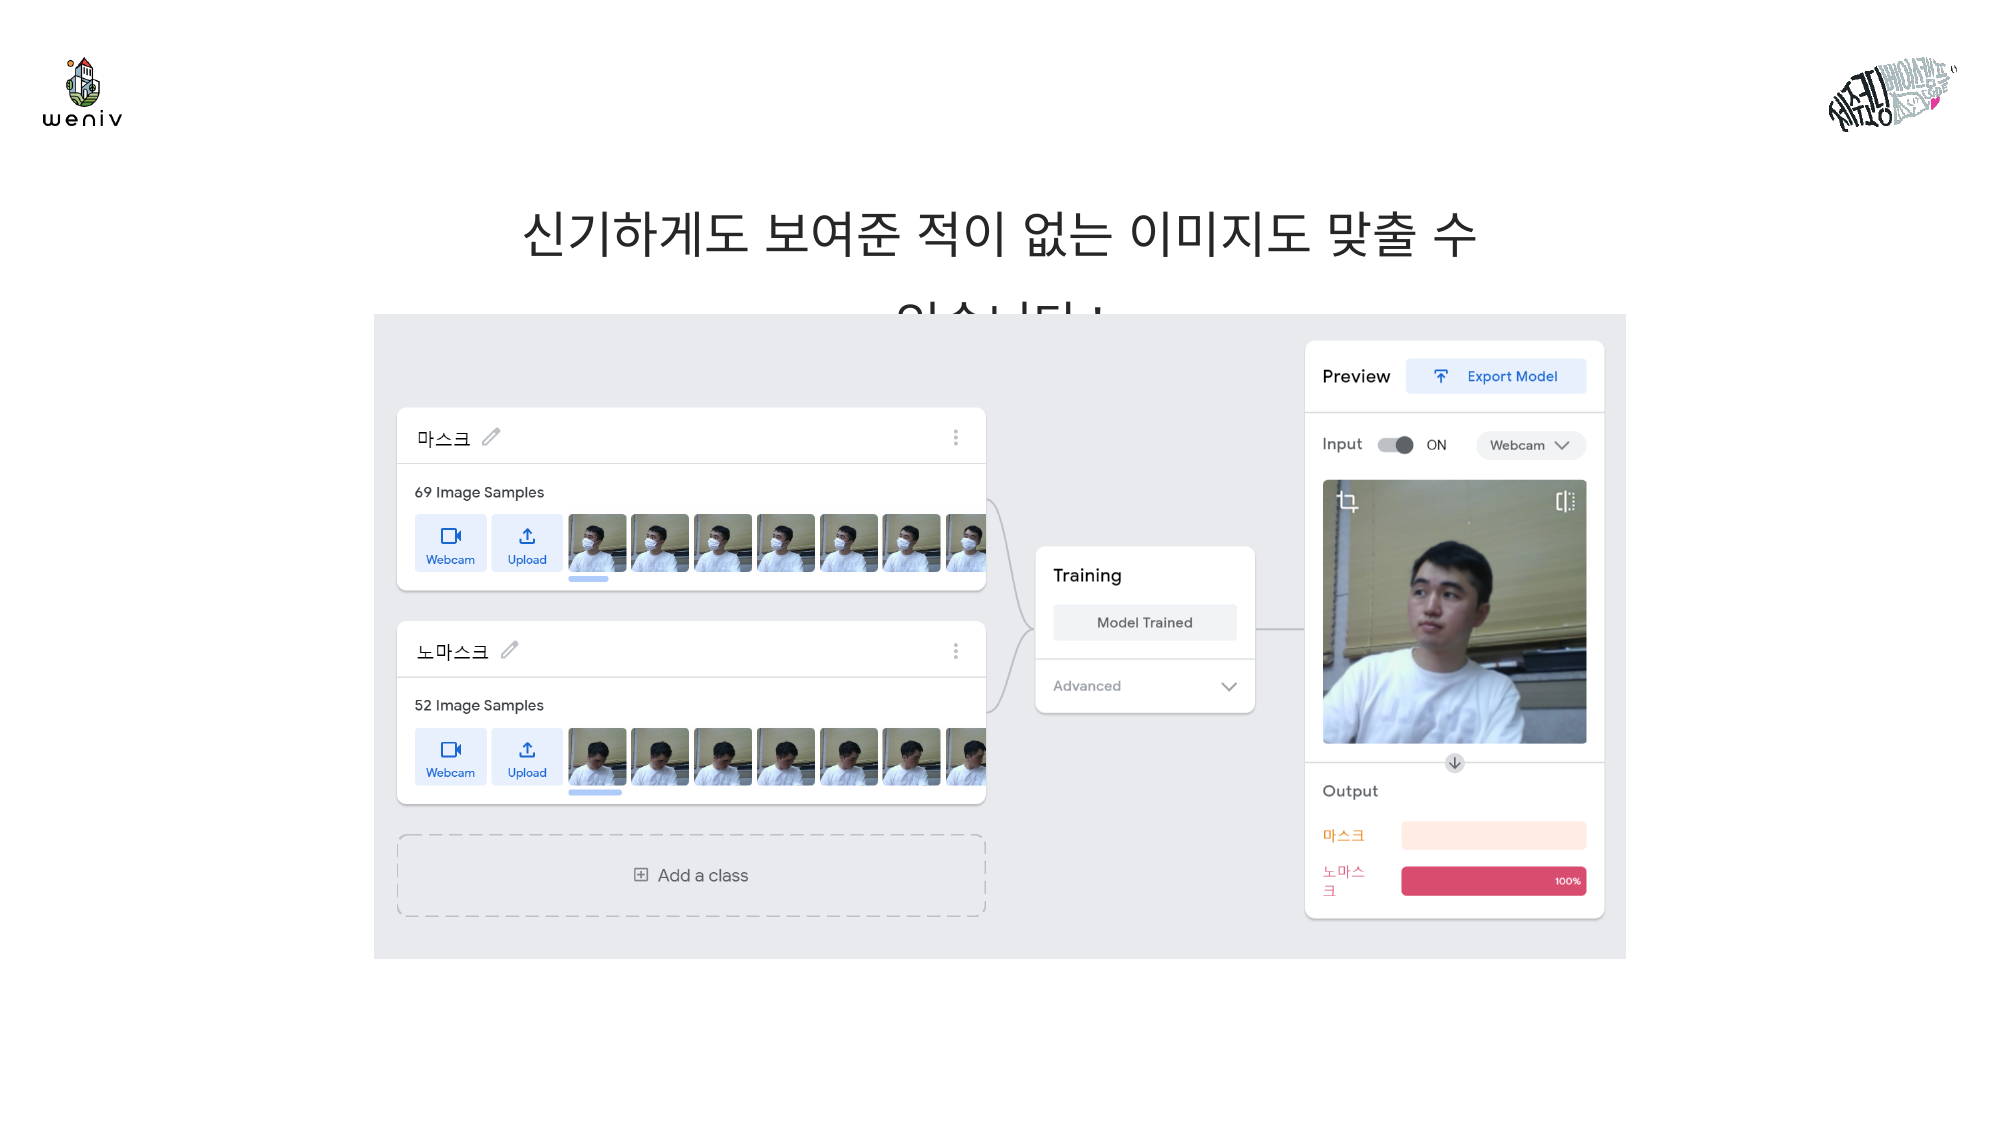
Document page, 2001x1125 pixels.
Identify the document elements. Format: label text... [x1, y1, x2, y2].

text_box 신기하게도 보여준 적이 없는 이미지도 맞출 수 있습니다! [446, 166, 1554, 314]
picture [43, 57, 122, 126]
picture [1829, 57, 1957, 133]
picture [374, 314, 1626, 959]
